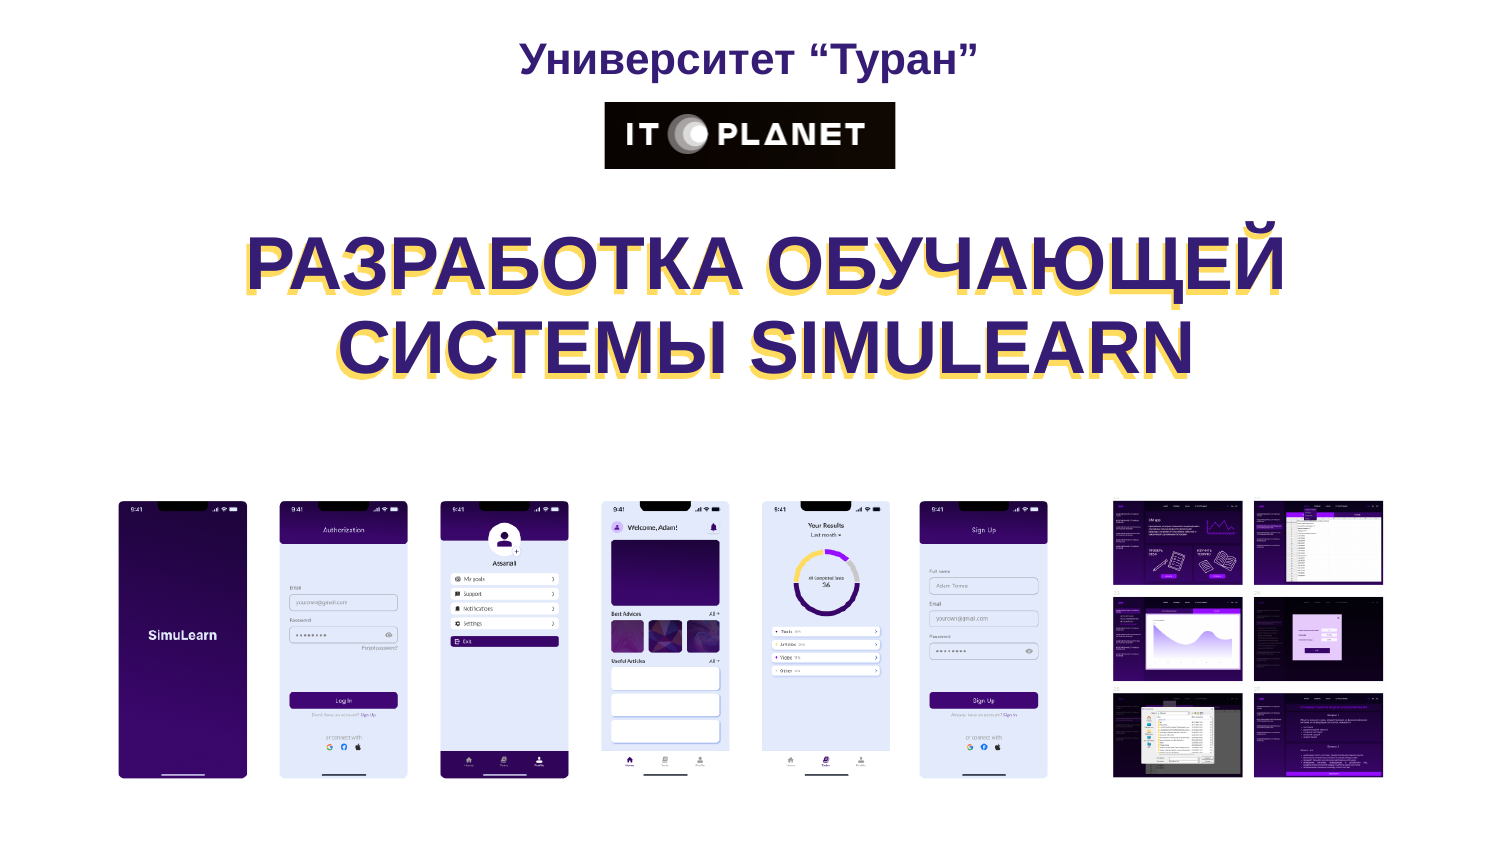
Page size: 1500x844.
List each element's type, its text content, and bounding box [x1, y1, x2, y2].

title РАЗРАБОТКА ОБУЧАЮЩЕЙ СИСТЕМЫ SIMULEARN [67, 190, 1466, 405]
picture [1110, 496, 1386, 780]
title Университет “Туран” [51, 19, 1449, 114]
picture [114, 496, 1048, 780]
picture [604, 102, 896, 169]
